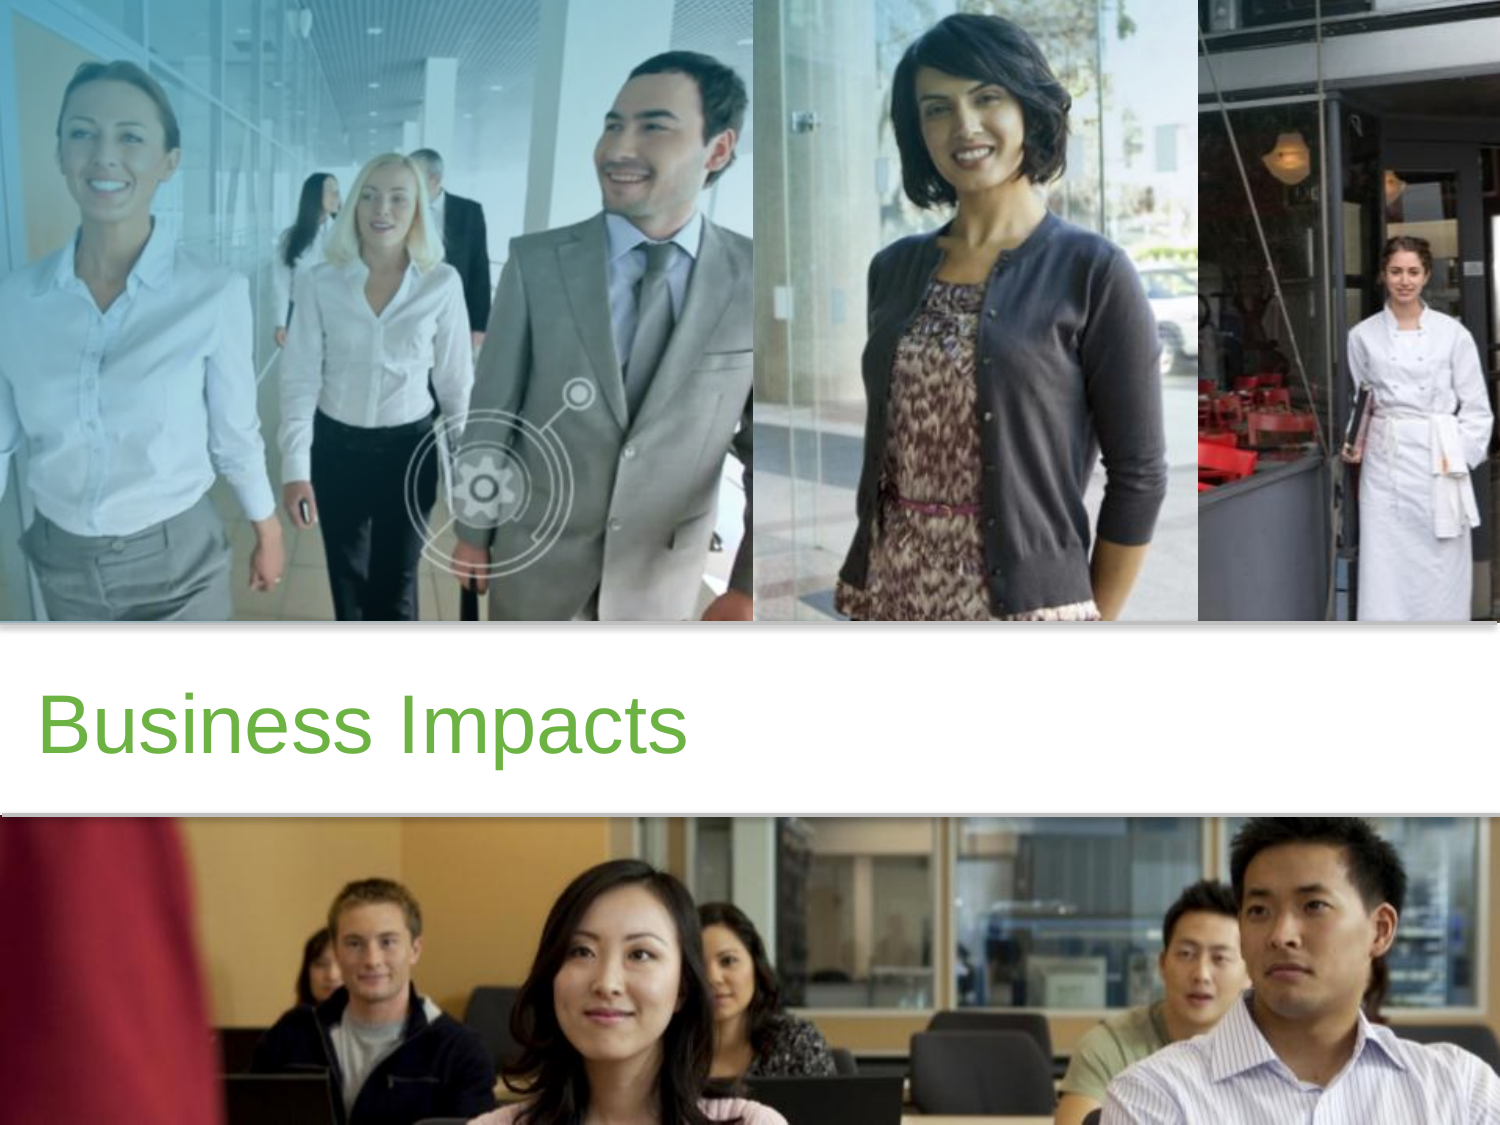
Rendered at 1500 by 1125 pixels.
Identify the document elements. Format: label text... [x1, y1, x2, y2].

picture [0, 0, 1500, 624]
picture [0, 814, 1500, 1125]
text_box Business Impacts [22, 662, 1497, 778]
